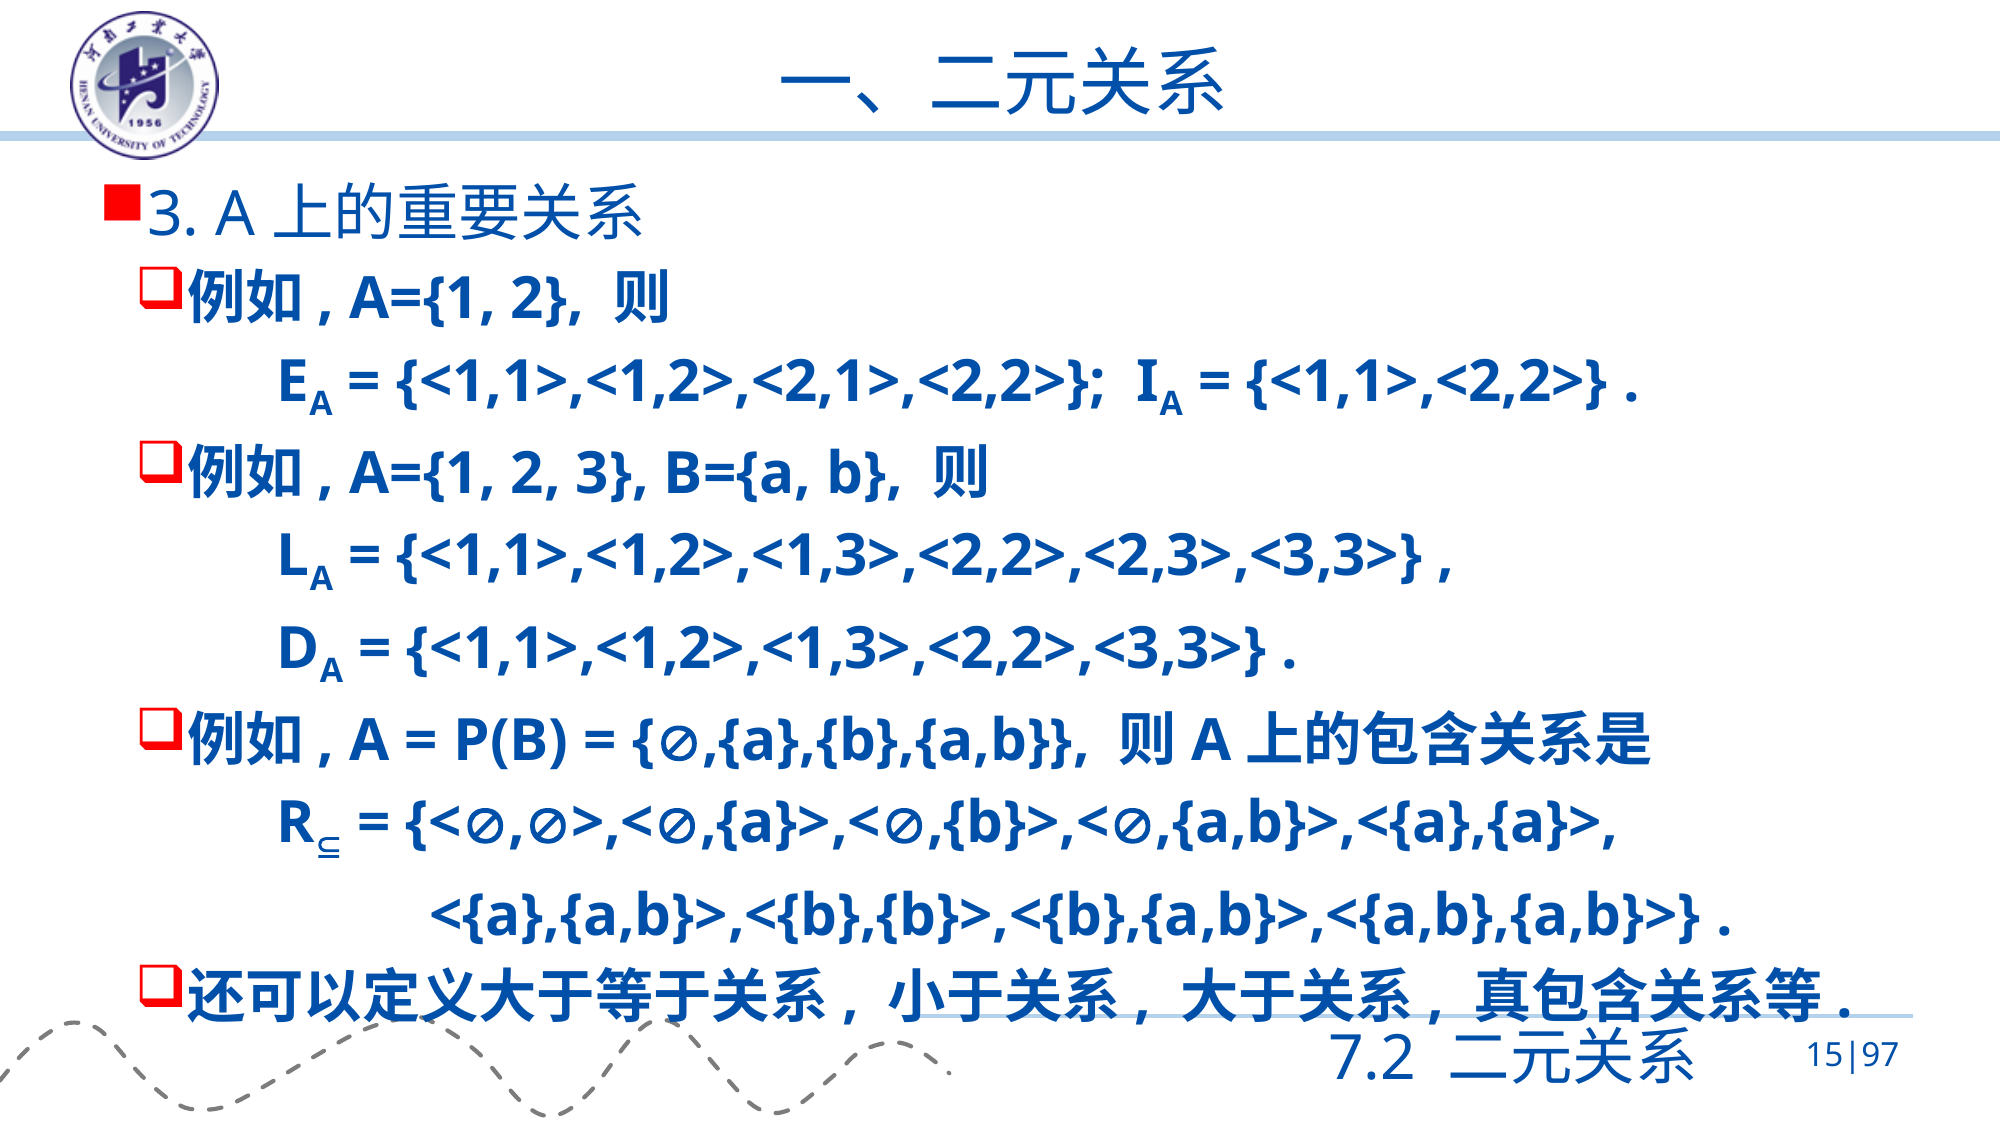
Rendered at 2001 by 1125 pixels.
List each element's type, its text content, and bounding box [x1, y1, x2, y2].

list 7.2 二元关系 [948, 1009, 1713, 1101]
slide_number 15|97 [1756, 1025, 1915, 1086]
list 3. A上的重要关系 例如, A={1, 2}, 则 EA = {<1,1>,<1,2>,<2,1>,<2,2>}; IA = {<1,1>,<2,2>} . 例如, A={1, 2, 3}, B={a, b}, 则 LA = {<1,1>,<1,2>,<1,3>,<2,2>,<2,3>,<3,3>} , DA = {<1,1>,<1,2>,<1,3>,<2,2>,<3,3>} . 例如, A = P(B) = {,{a},{b},{a,b}}, 则A上的包含关系是 R = {<,>,<,{a}>,<,{b}>,<,{a,b}>,<{a},{a}>, <{a},{a,b}>,<{b},{b}>,<{b},{a,b}>,<{a,b},{a,b}>} . 还可以定义大于等于关系, 小于关系, 大于关系, 真包含关系等. [84, 165, 1916, 1006]
title 一、二元关系 [236, 36, 1772, 134]
picture [70, 11, 219, 160]
